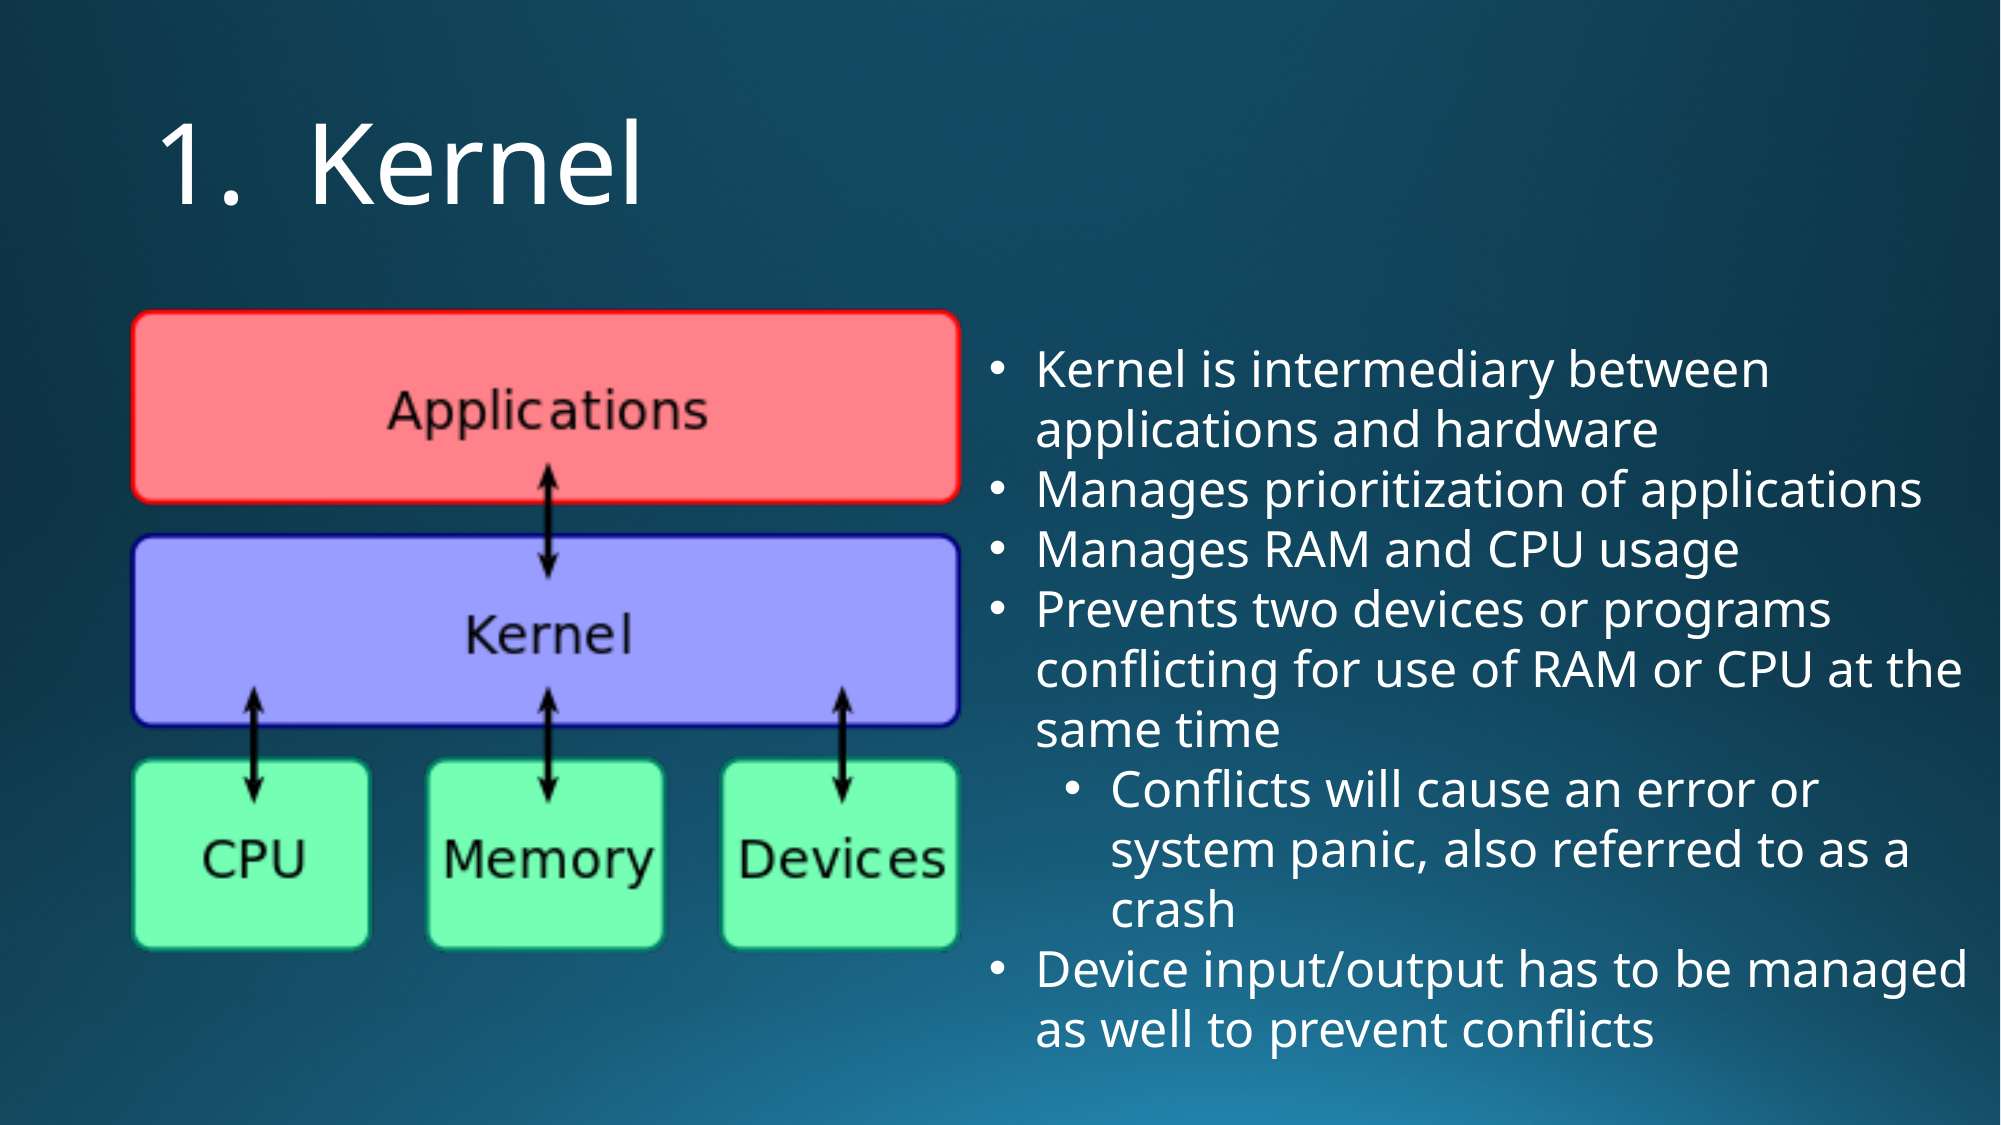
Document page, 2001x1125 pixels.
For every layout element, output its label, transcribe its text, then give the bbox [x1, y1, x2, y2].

title 1. Kernel [137, 59, 1863, 278]
text_box Kernel is intermediary between applications and hardware Manages prioritization of applications Manages RAM and CPU usage Prevents two devices or programs conflicting for use of RAM or CPU at the same time Conflicts will cause an error or system panic, also referred to as a crash Device input/output has to be managed as well to prevent conflicts [973, 330, 2000, 1065]
picture [0, 0, 2001, 1125]
